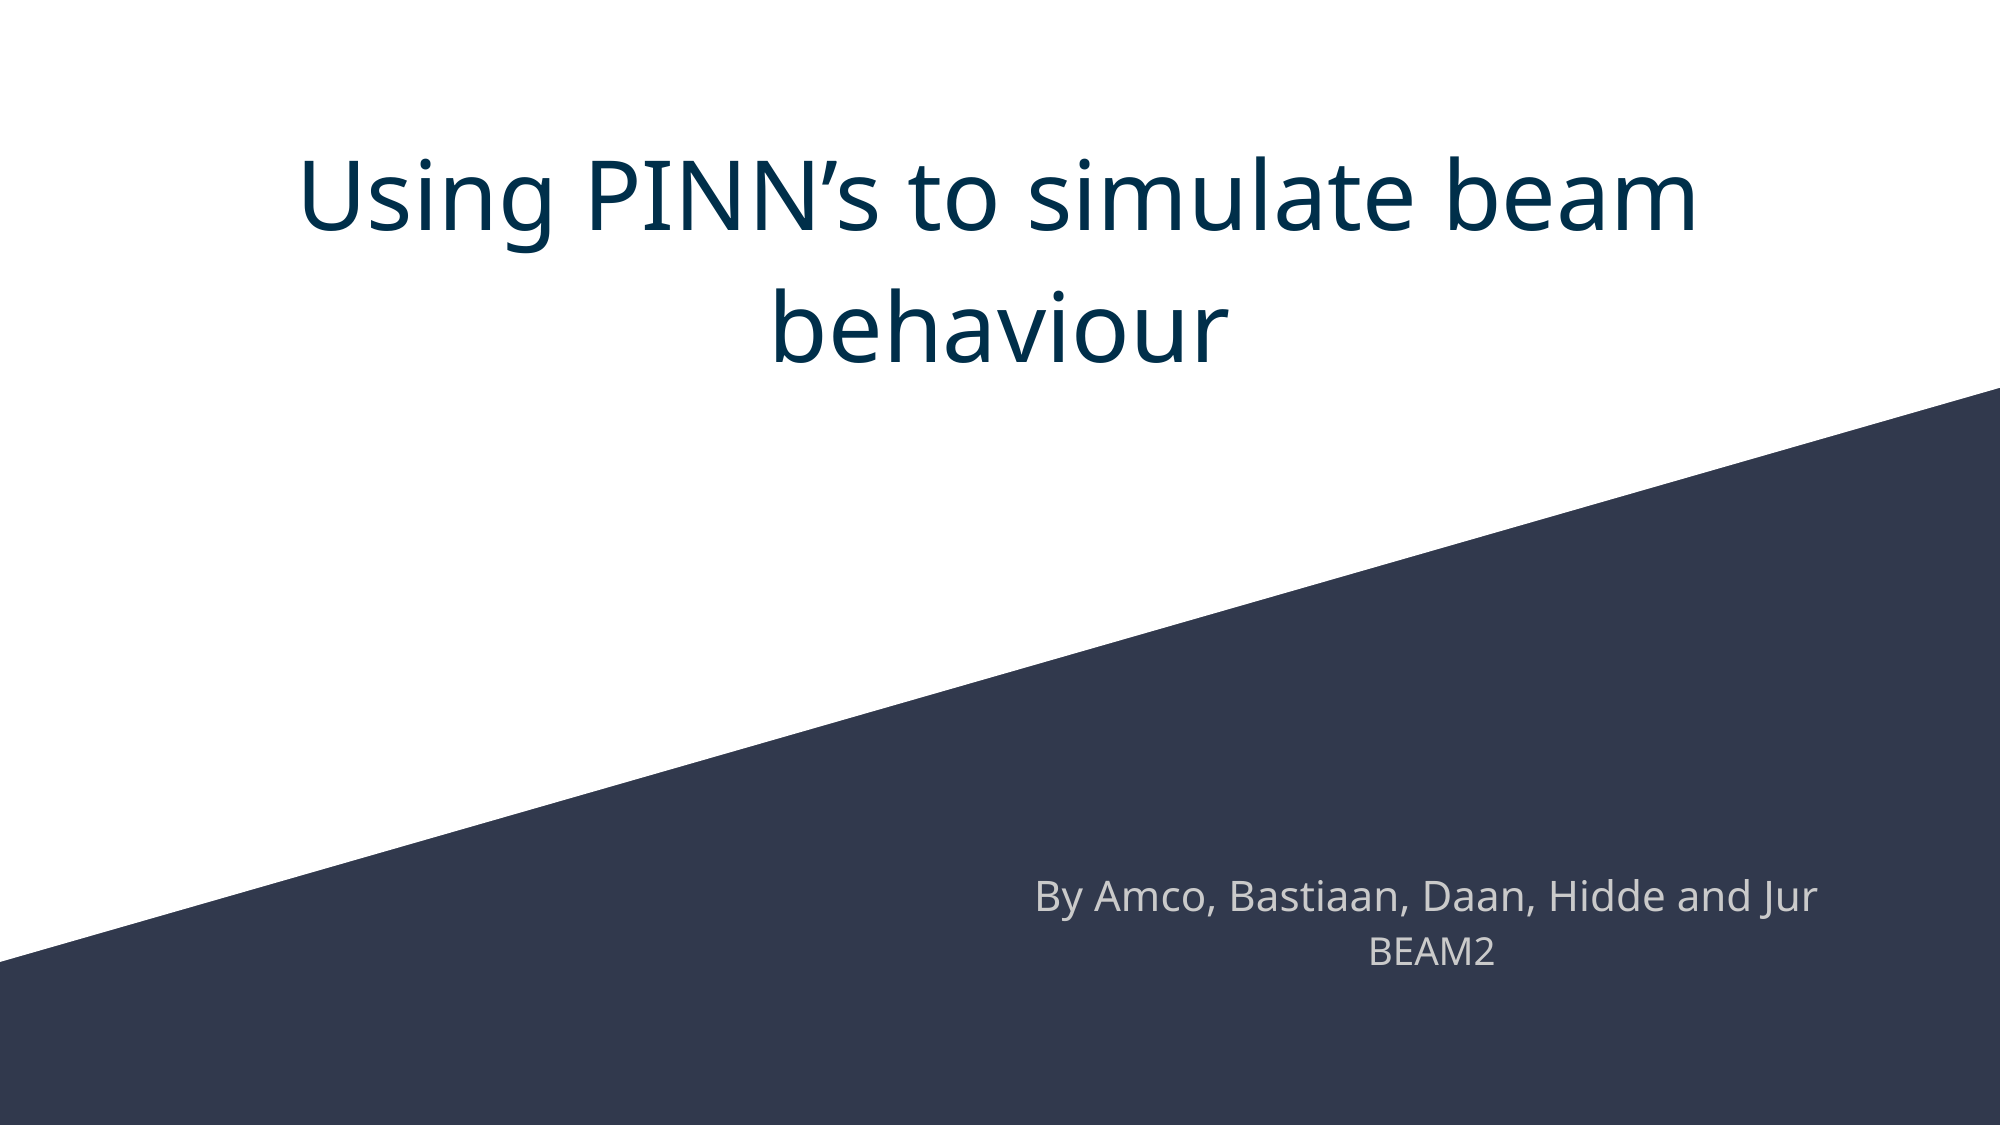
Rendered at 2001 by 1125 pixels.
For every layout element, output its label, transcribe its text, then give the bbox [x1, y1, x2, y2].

title Using PINN’s to simulate beam behaviour [68, 118, 1932, 399]
subtitle By Amco, Bastiaan, Daan, Hidde and Jur BEAM2 [992, 858, 1872, 1023]
